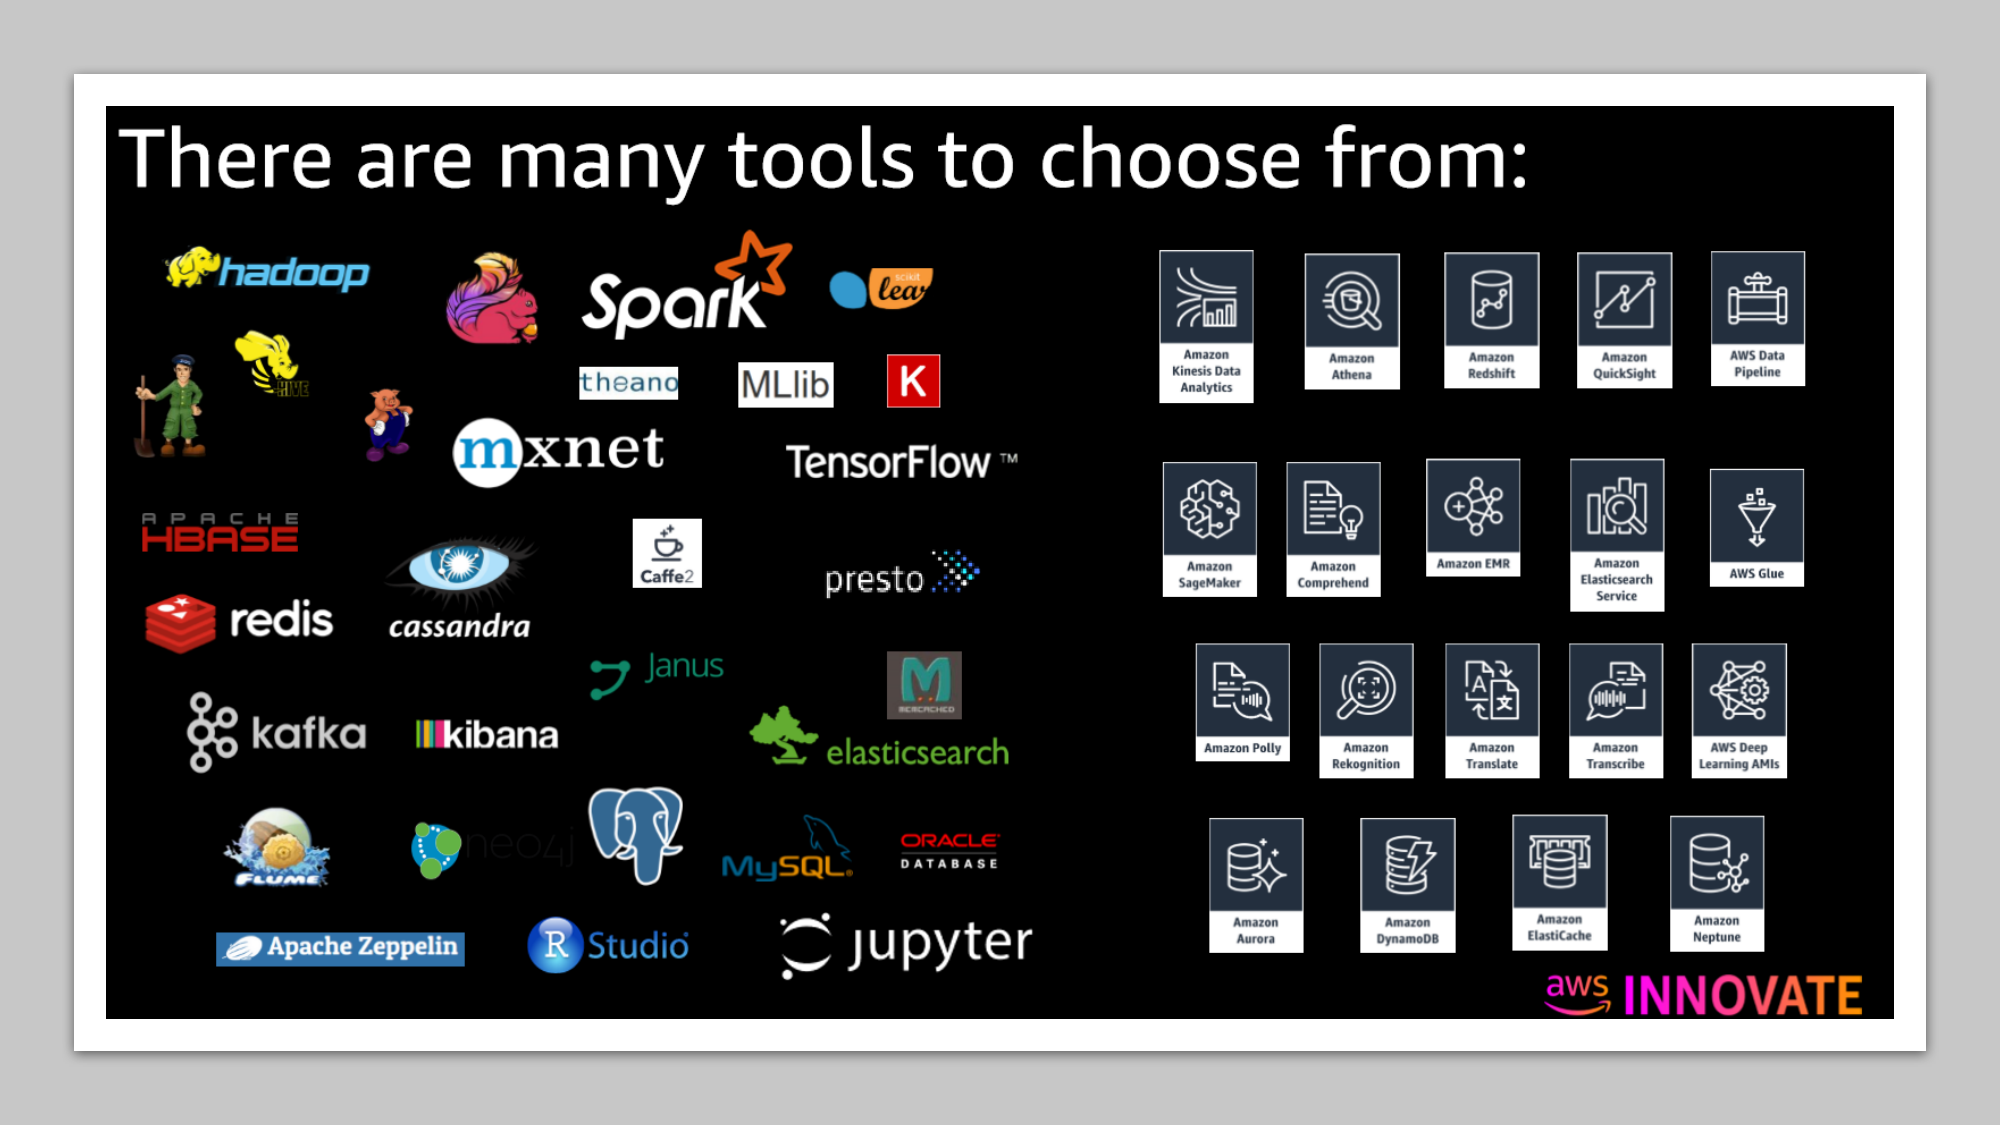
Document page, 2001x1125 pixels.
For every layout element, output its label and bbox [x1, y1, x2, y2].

picture [105, 105, 1895, 1020]
text_box [0, 0, 2000, 1125]
